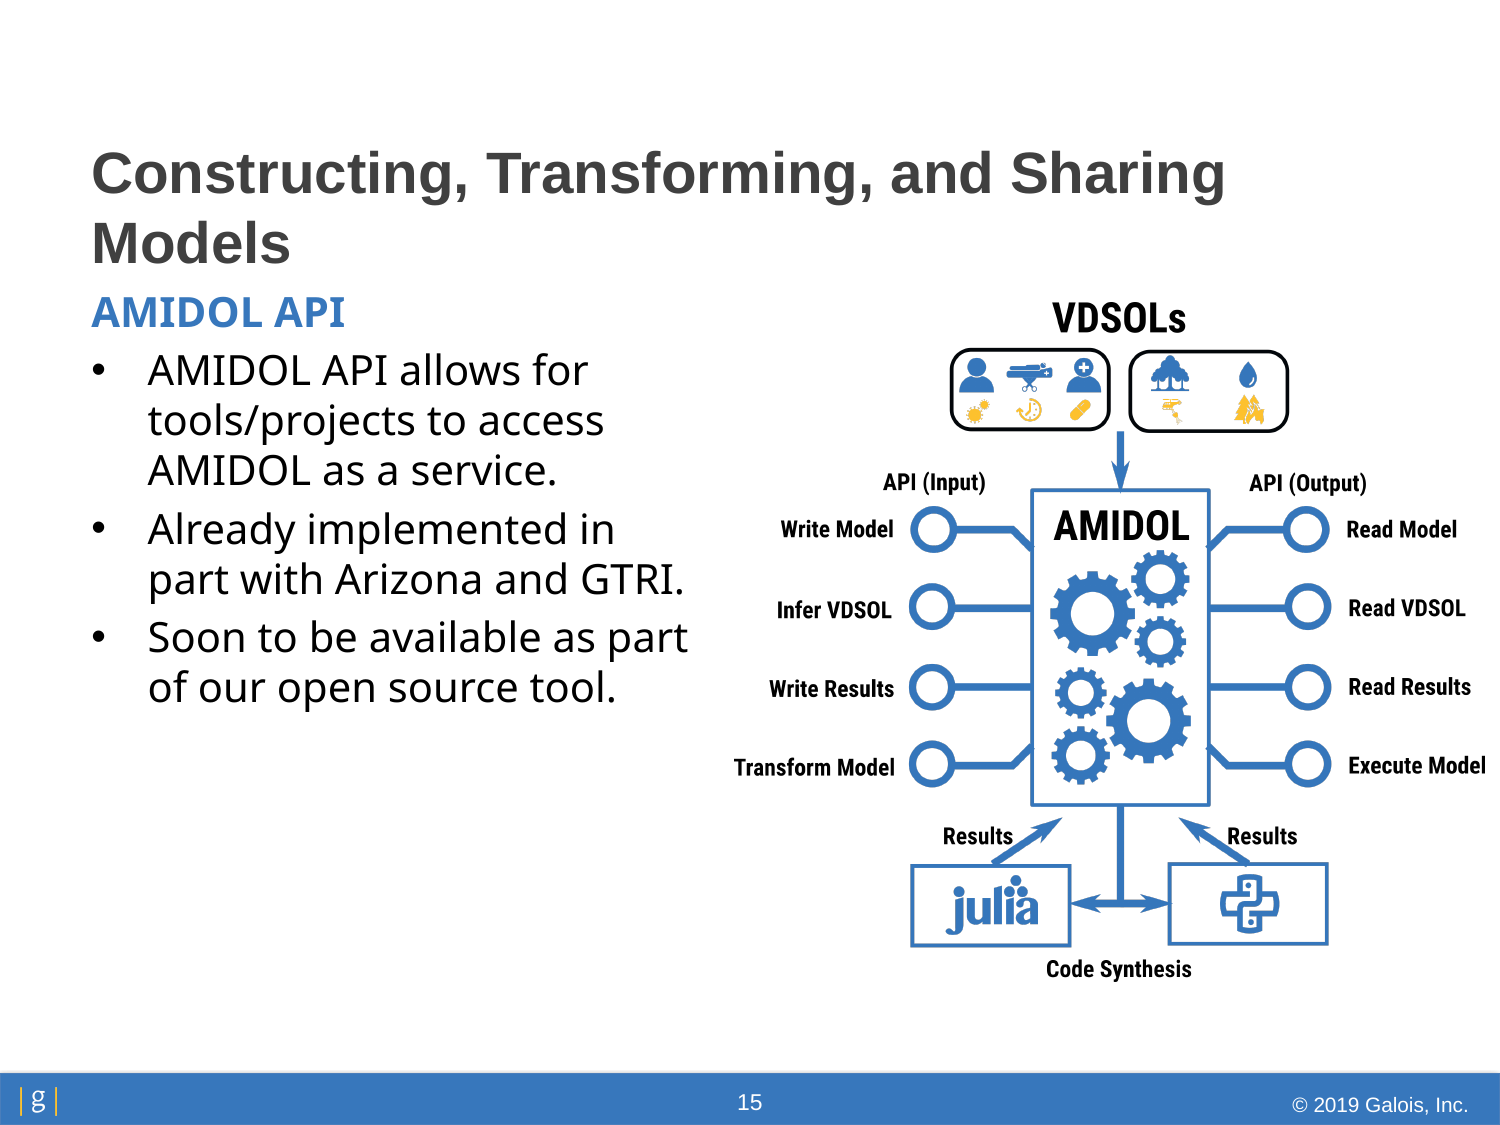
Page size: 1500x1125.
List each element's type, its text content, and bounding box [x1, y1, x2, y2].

list AMIDOL API AMIDOL API allows for tools/projects to access AMIDOL as a service. Already implemented in part with Arizona and GTRI. Soon to be available as part of our open source tool. [76, 277, 713, 1007]
picture [20, 1087, 57, 1116]
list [733, 302, 1486, 982]
title Constructing, Transforming, and Sharing Models [76, 172, 1422, 239]
